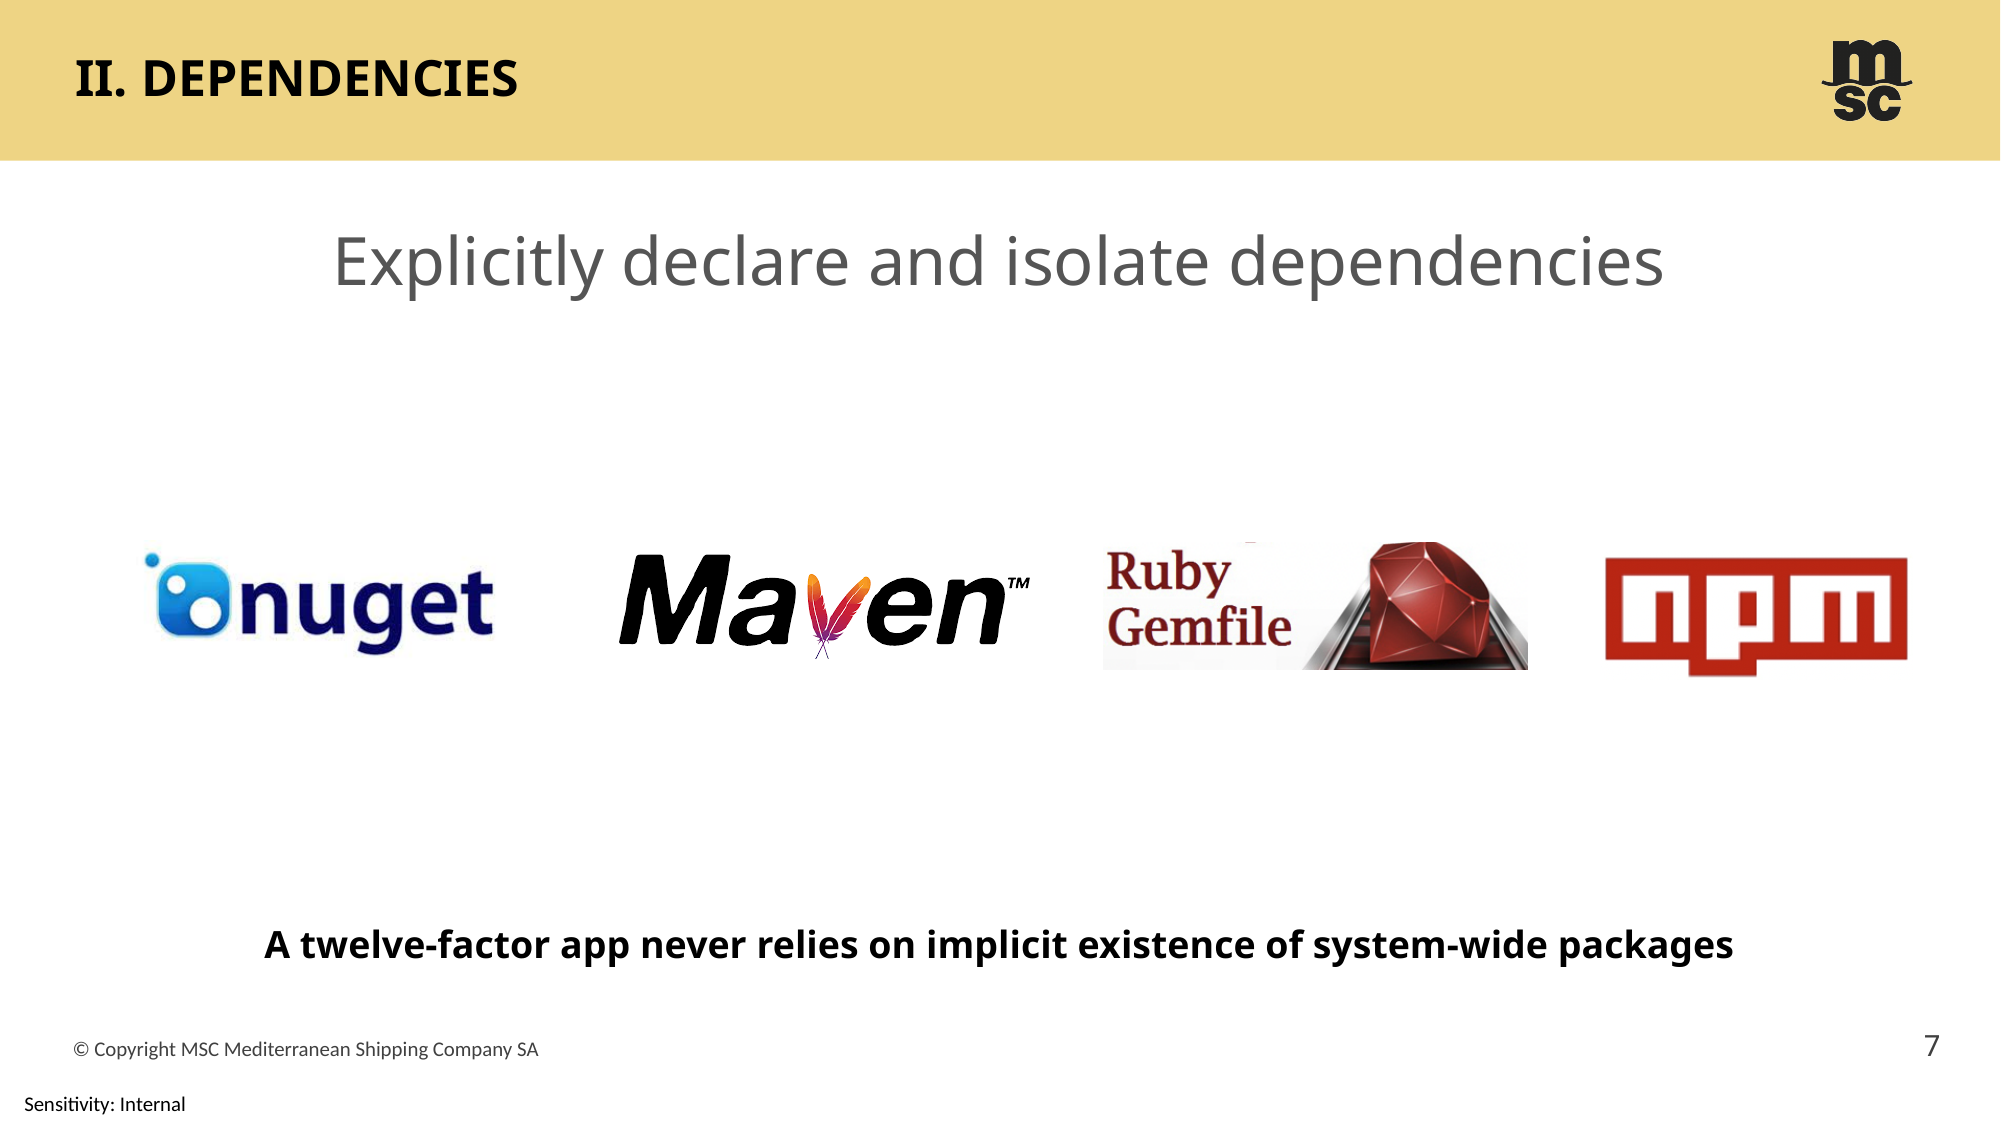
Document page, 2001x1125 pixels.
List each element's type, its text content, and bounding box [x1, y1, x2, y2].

picture [1103, 542, 1528, 670]
picture [1600, 551, 1913, 680]
picture [111, 540, 539, 670]
text_box A twelve-factor app never relies on implicit existence of system-wide packages [72, 913, 1928, 974]
picture [1797, 5, 1937, 157]
picture [610, 551, 1032, 659]
footer © Copyright MSC Mediterranean Shipping Company SA [57, 1027, 663, 1079]
title II. Dependencies [75, 6, 1474, 155]
text_box Explicitly declare and isolate dependencies [0, 210, 2000, 306]
slide_number 7 [1879, 1019, 1956, 1070]
